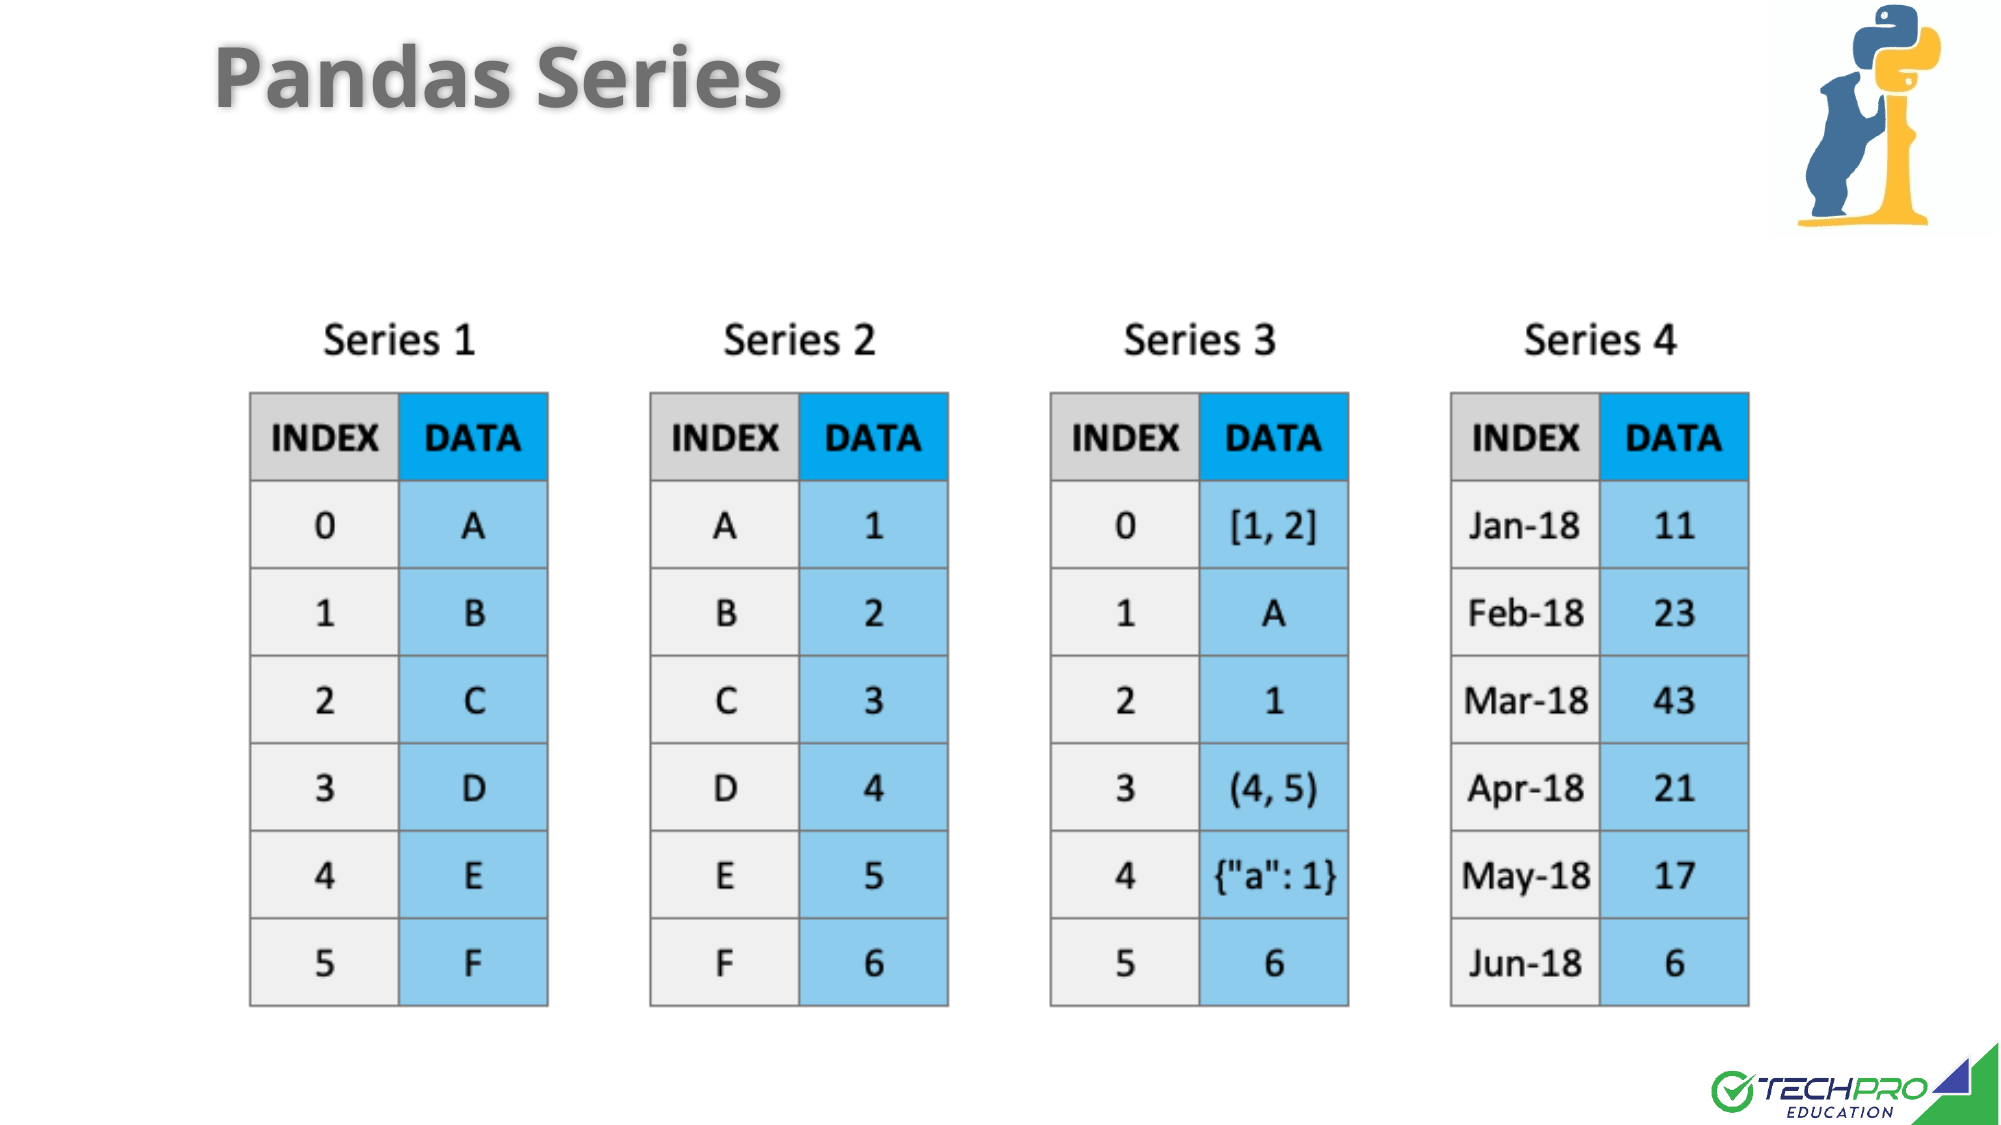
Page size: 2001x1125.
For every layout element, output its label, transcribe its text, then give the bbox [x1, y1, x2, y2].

list Pandas Series [196, 13, 1768, 136]
picture [229, 305, 1770, 1026]
picture [1710, 1047, 1929, 1125]
picture [1768, 1, 1998, 236]
